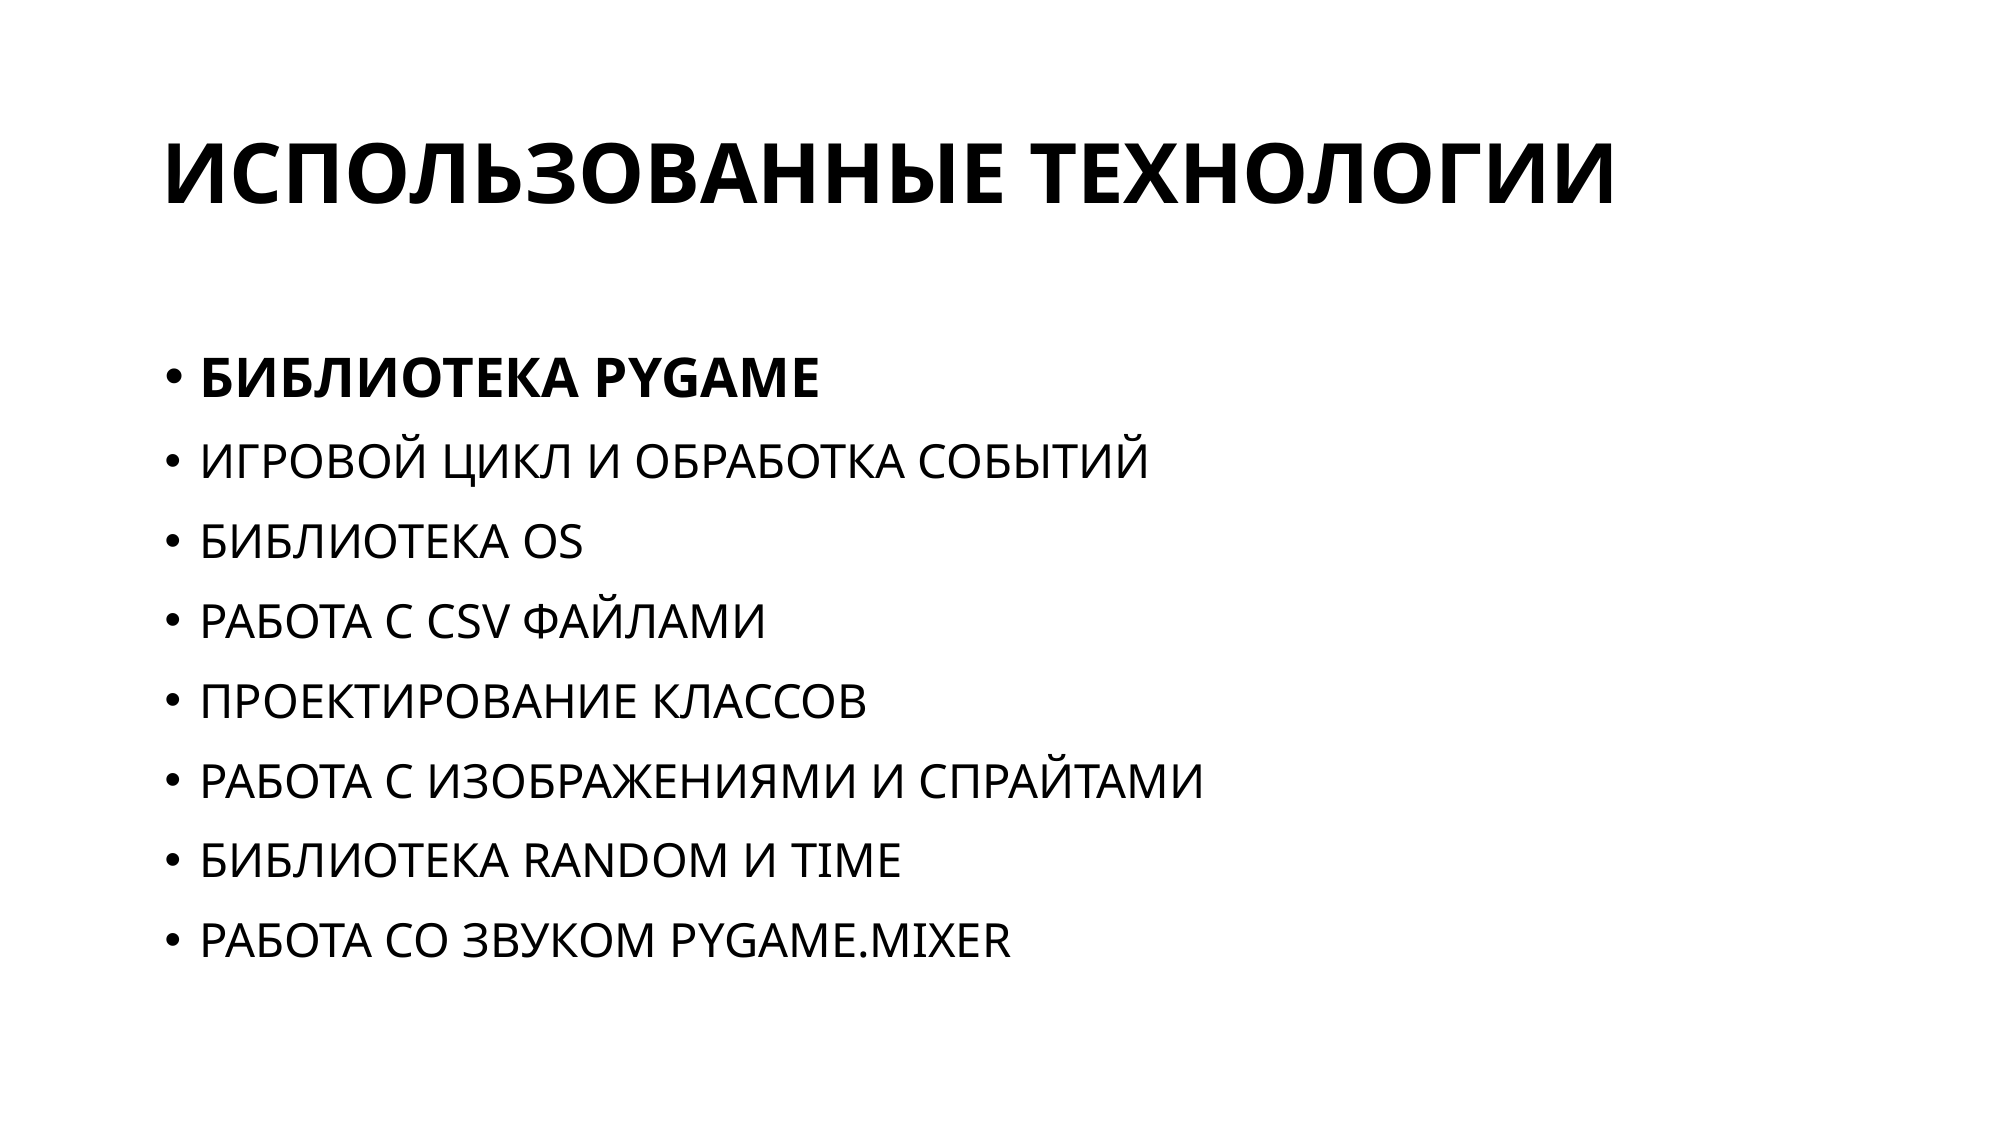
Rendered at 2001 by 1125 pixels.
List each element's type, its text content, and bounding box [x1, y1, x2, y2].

title ИСПОЛЬЗОВАННЫЕ ТЕХНОЛОГИИ [146, 11, 1854, 230]
list БИБЛИОТЕКА PYGAME ИГРОВОЙ ЦИКЛ И ОБРАБОТКА СОБЫТИЙ БИБЛИОТЕКА OS РАБОТА С CSV ФАЙЛАМИ ПРОЕКТИРОВАНИЕ КЛАССОВ РАБОТА С ИЗОБРАЖЕНИЯМИ И СПРАЙТАМИ БИБЛИОТЕКА RANDOM И TIME РАБОТА СО ЗВУКОМ PYGAME.MIXER [149, 335, 1857, 980]
